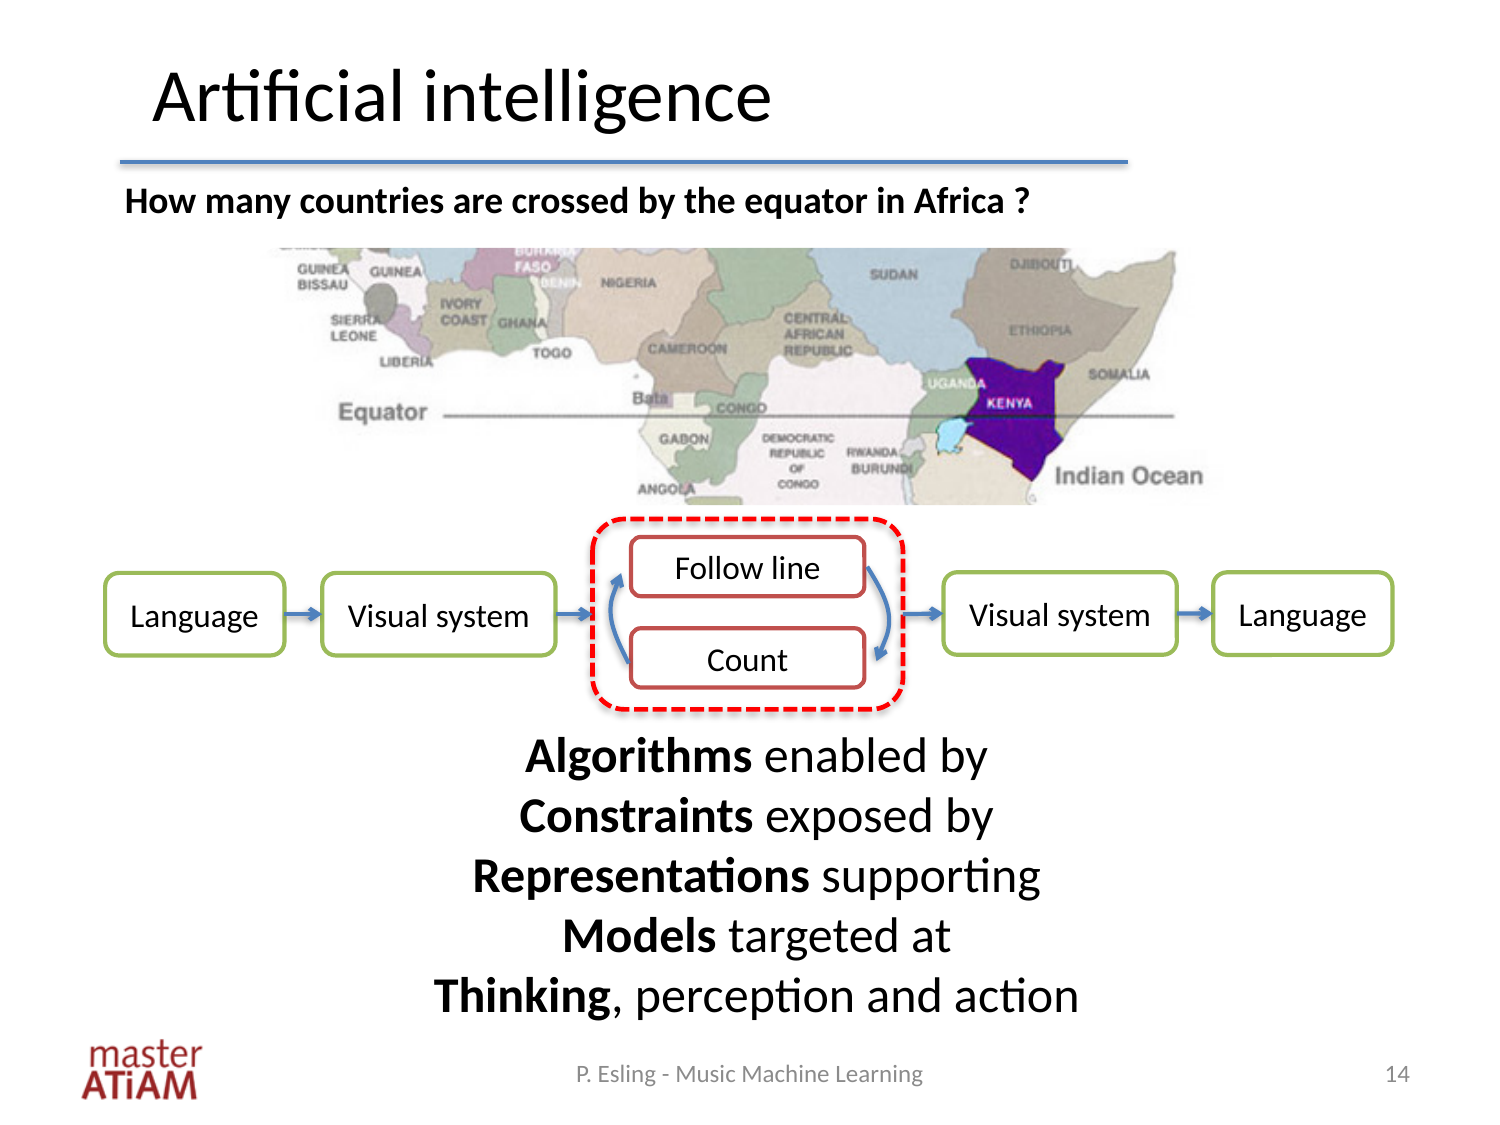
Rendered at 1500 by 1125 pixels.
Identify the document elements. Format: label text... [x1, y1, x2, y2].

footer P. Esling - Music Machine Learning [512, 1042, 988, 1103]
text_box Visual system [941, 570, 1179, 657]
slide_number 14 [1074, 1042, 1425, 1103]
text_box Language [103, 570, 287, 658]
text_box Language [1211, 570, 1395, 658]
text_box [591, 518, 904, 711]
picture [80, 1038, 205, 1101]
text_box Algorithms enabled by Constraints exposed by Representations supporting Models targeted at Thinking, perception and action [299, 715, 1214, 1030]
title Artificial intelligence [90, 37, 836, 145]
text_box Visual system [320, 570, 558, 658]
picture [256, 247, 1243, 506]
text_box How many countries are crossed by the equator in Africa ? [110, 169, 1048, 229]
